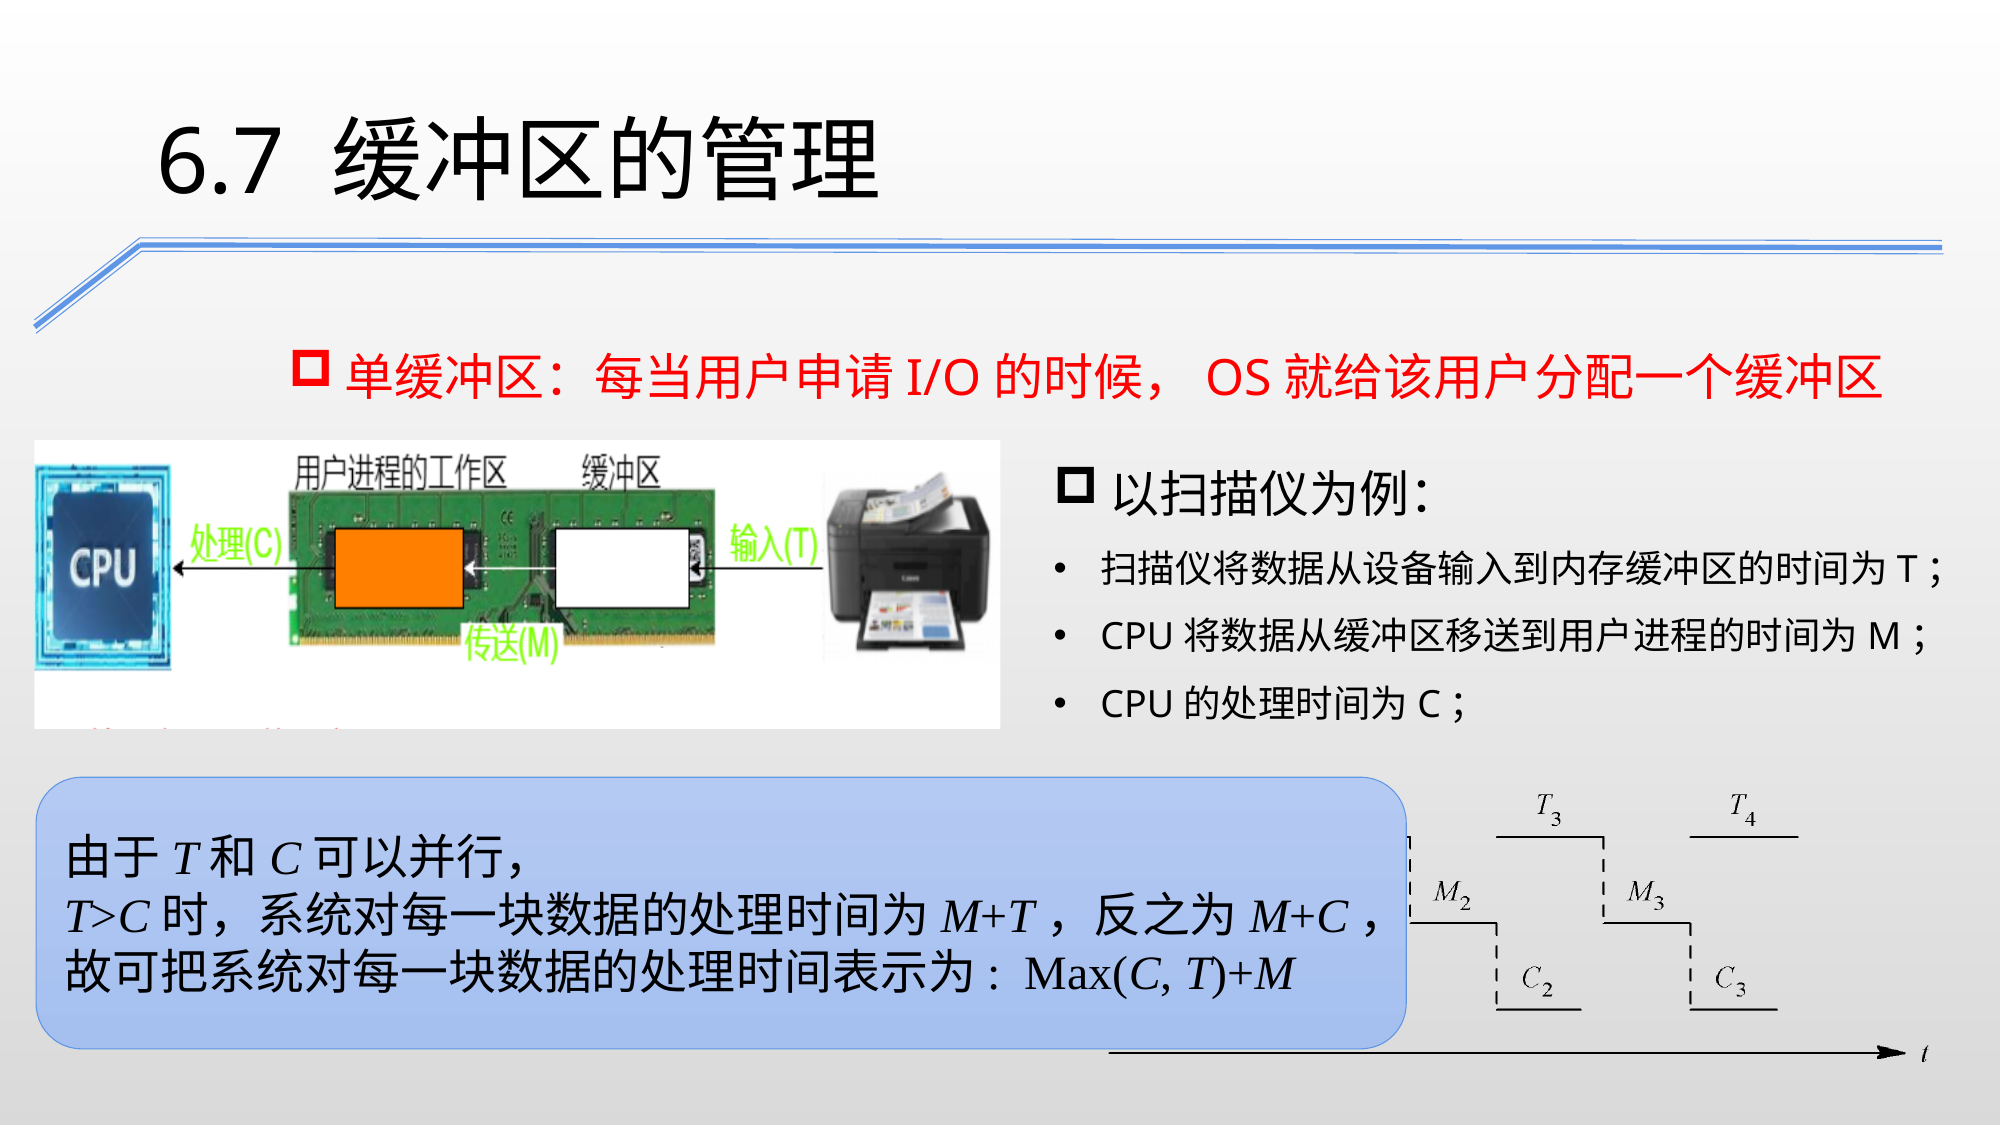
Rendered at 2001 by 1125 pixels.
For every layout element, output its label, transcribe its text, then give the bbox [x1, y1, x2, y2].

picture [1067, 769, 1944, 1085]
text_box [34, 244, 1942, 327]
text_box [36, 251, 1944, 334]
text_box CPU进行处理的同时，I/O可以再次进行输入，即T和C是可以并行的； [24, 756, 1086, 856]
text_box 6.7 缓冲区的管理 [141, 94, 1570, 219]
picture [34, 440, 1001, 729]
text_box 以扫描仪为例： 扫描仪将数据从设备输入到内存缓冲区的时间为T； CPU将数据从缓冲区移送到用户进程的时间为M； CPU的处理时间为C； [1038, 424, 2000, 784]
text_box 单缓冲区：每当用户申请I/O的时候，OS就给该用户分配一个缓冲区 [273, 307, 1992, 710]
text_box 由于T和C可以并行， T>C时，系统对每一块数据的处理时间为M+T，反之为M+C， 故可把系统对每一块数据的处理时间表示为: Max(C, T)+M [35, 776, 1067, 1050]
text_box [34, 237, 1942, 244]
